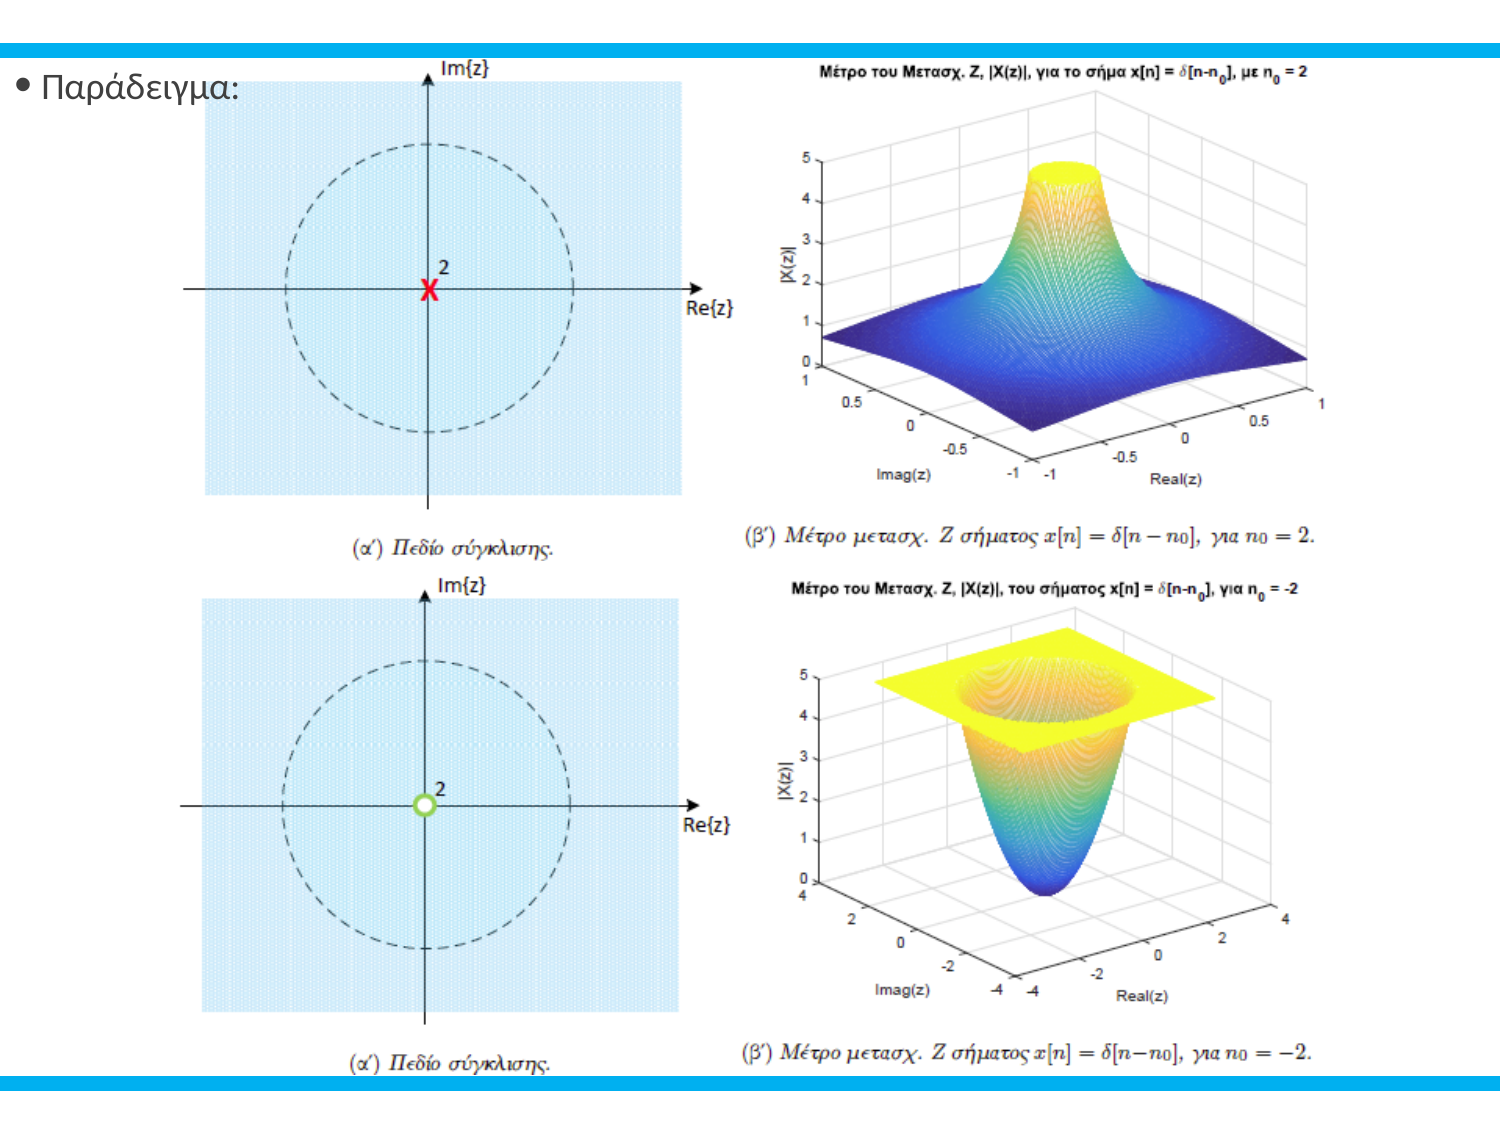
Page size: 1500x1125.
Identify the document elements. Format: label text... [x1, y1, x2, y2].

text_box [0, 43, 170, 58]
text_box [1333, 43, 1500, 58]
list Παράδειγμα: [14, 58, 1484, 1076]
picture [170, 59, 1328, 561]
picture [170, 576, 1325, 1075]
text_box [0, 1076, 1500, 1091]
